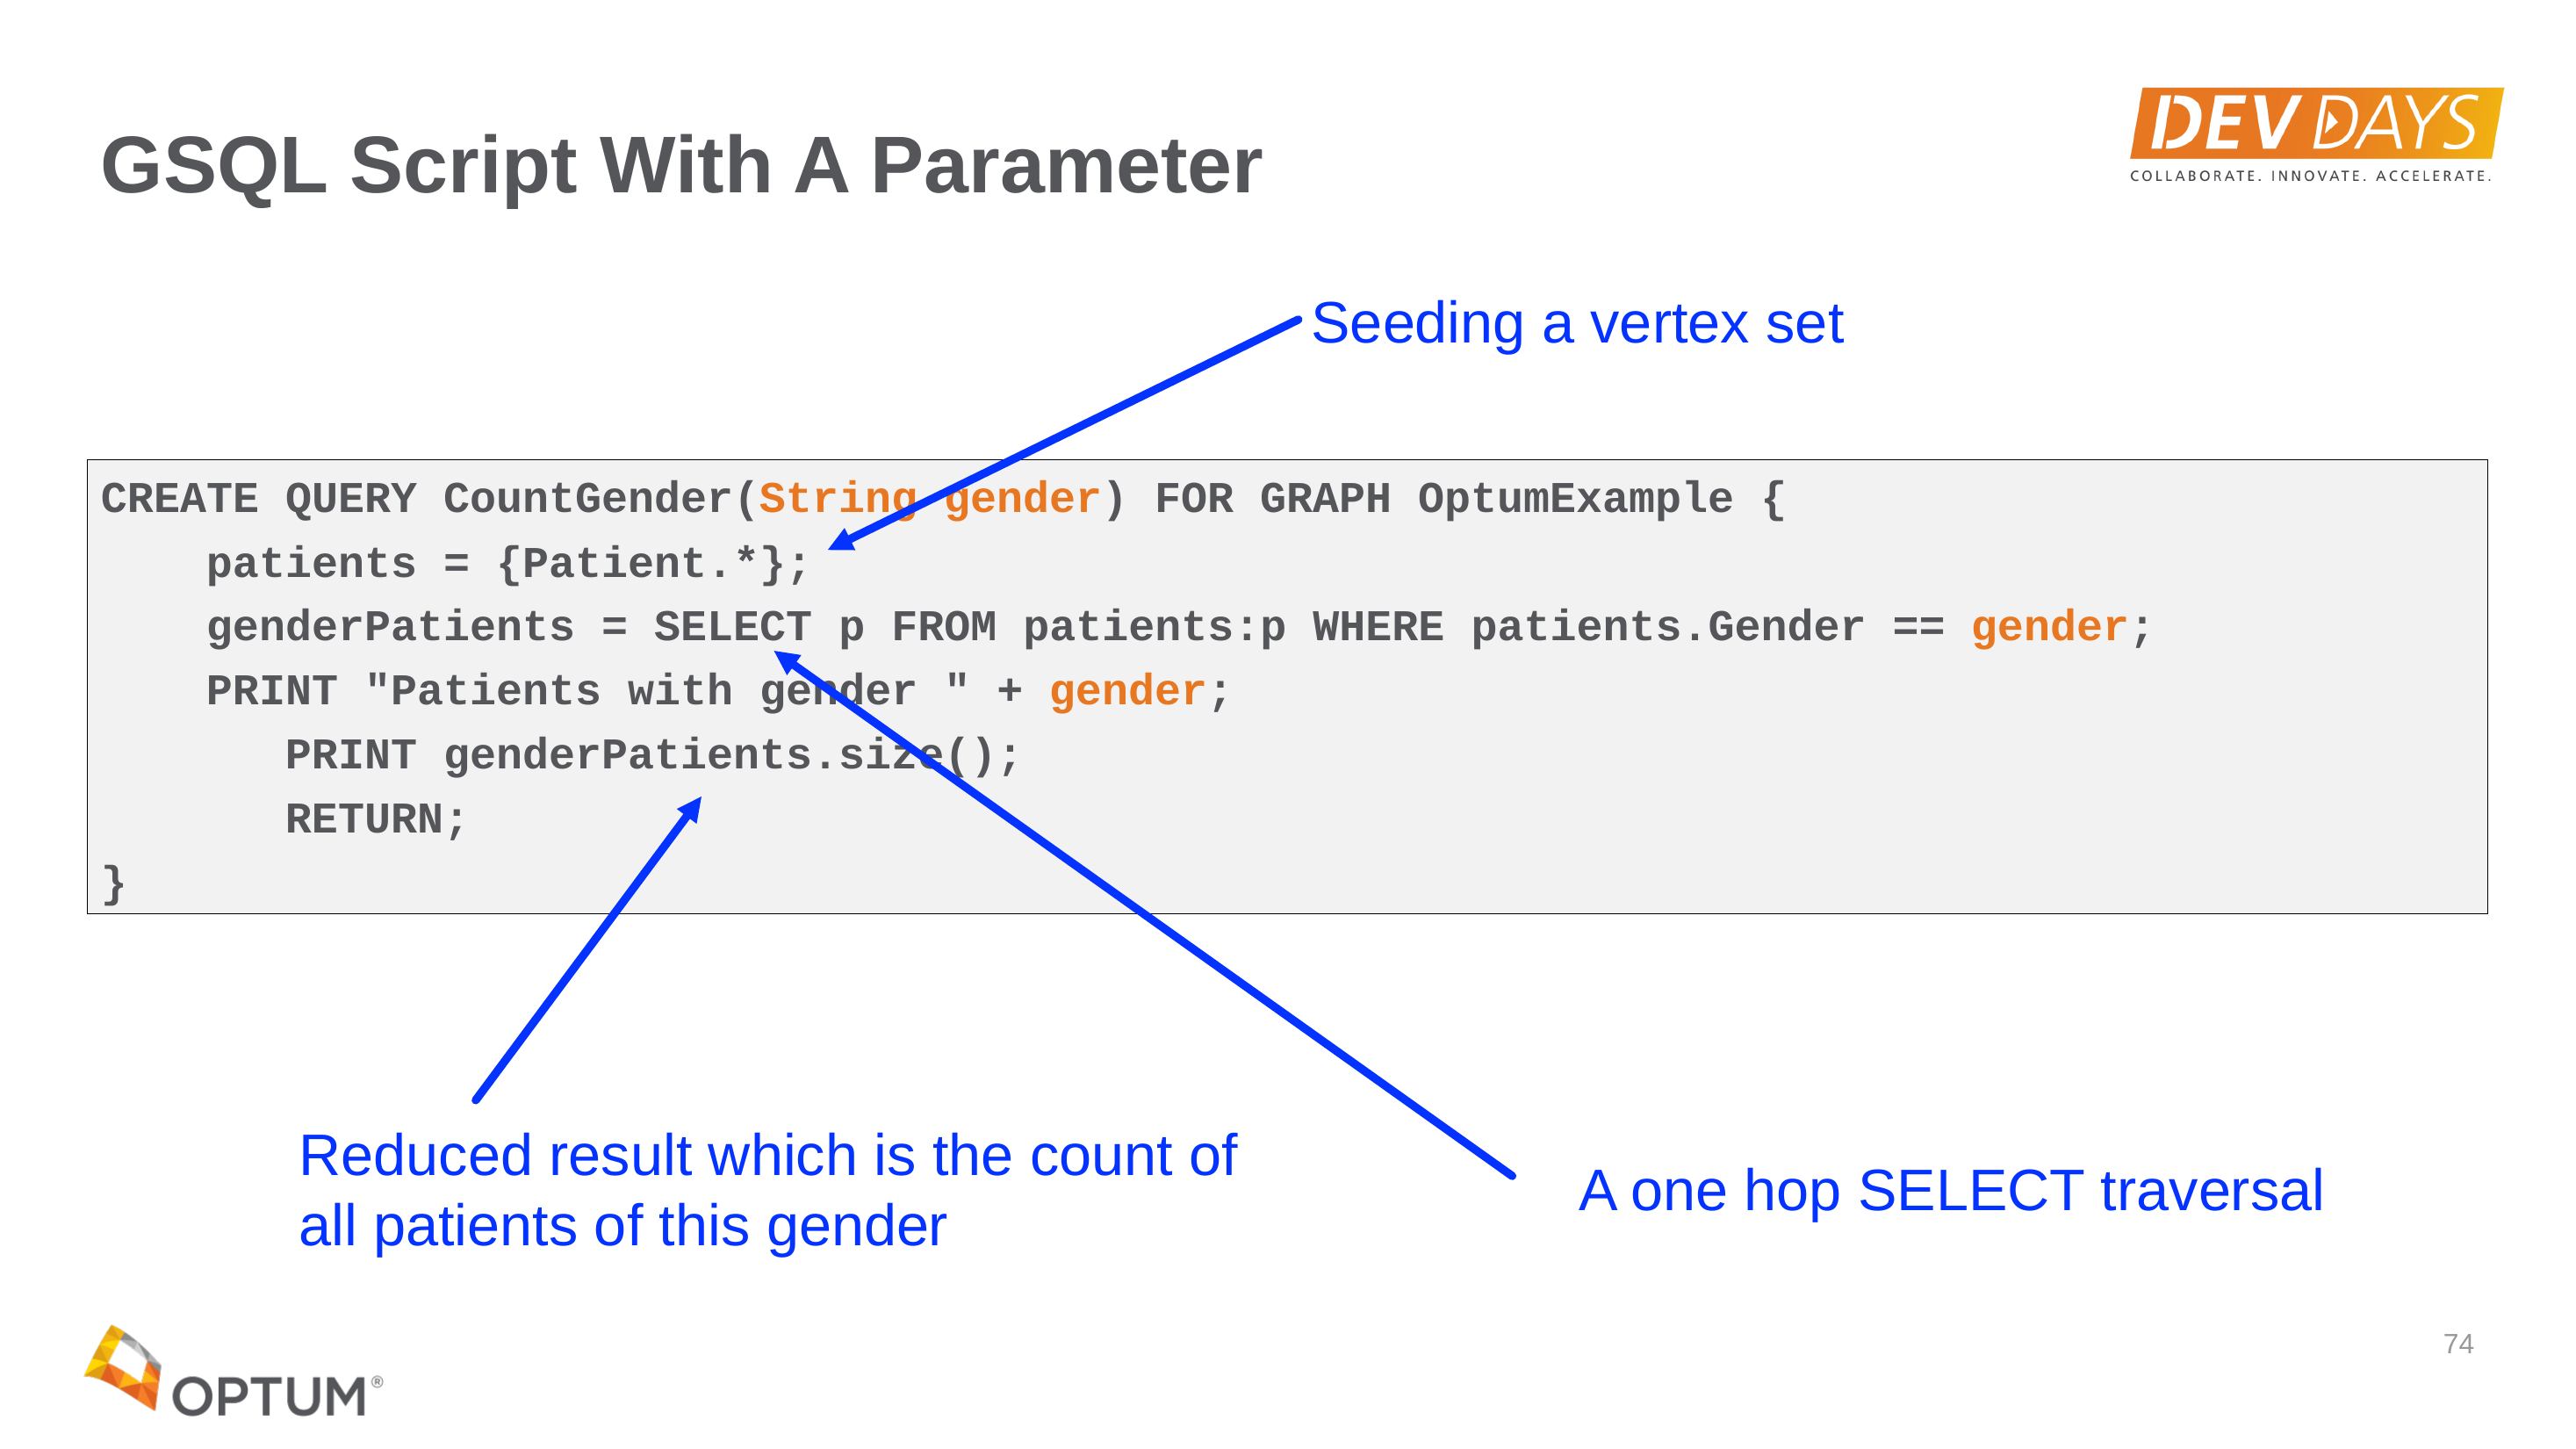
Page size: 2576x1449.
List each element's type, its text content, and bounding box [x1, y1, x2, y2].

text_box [285, 796, 1288, 1266]
title GSQL Script With A Parameter [87, 110, 2488, 227]
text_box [827, 278, 1877, 551]
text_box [774, 651, 2359, 1230]
list CREATE QUERY CountGender(String gender) FOR GRAPH OptumExample { patients = {Patient.*}; genderPatients = SELECT p FROM patients:p WHERE patients.Gender == gender; PRINT "Patients with gender " + gender; PRINT genderPatients.size(); RETURN; } [87, 459, 2488, 914]
picture [83, 1323, 385, 1417]
slide_number 74 [2333, 1287, 2488, 1398]
